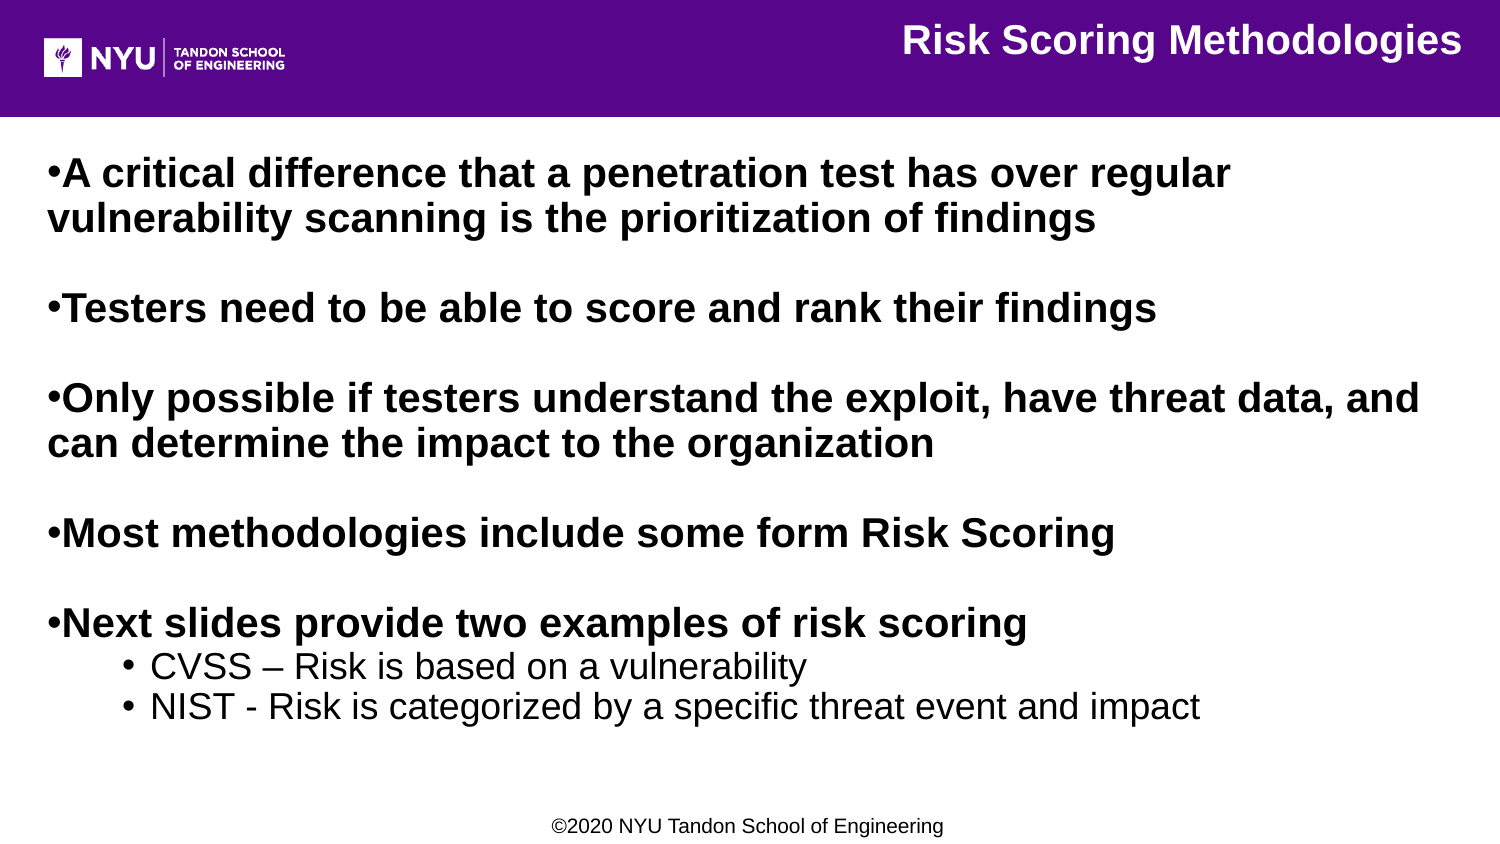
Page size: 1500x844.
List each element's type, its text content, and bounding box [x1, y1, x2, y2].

list A critical difference that a penetration test has over regular vulnerability scanning is the prioritization of findings Testers need to be able to score and rank their findings Only possible if testers understand the exploit, have threat data, and can determine the impact to the organization Most methodologies include some form Risk Scoring Next slides provide two examples of risk scoring CVSS – Risk is based on a vulnerability NIST - Risk is categorized by a specific threat event and impact [47, 151, 1454, 757]
picture [44, 38, 285, 77]
list Risk Scoring Methodologies [392, 12, 1463, 109]
